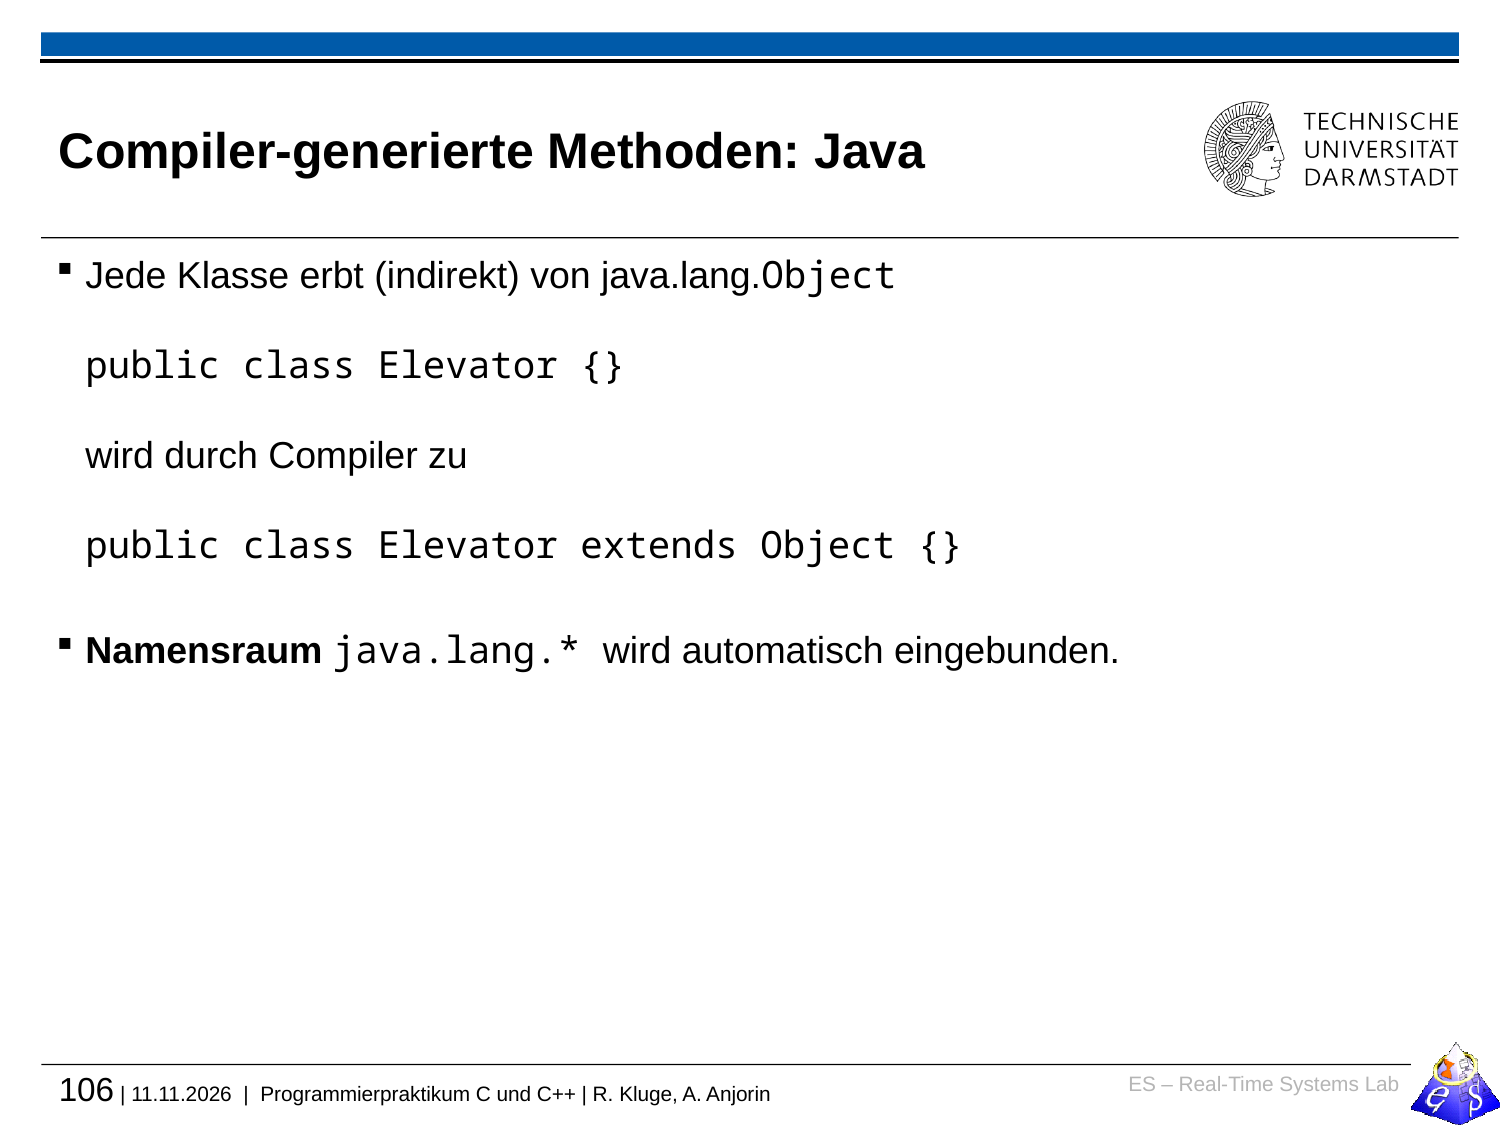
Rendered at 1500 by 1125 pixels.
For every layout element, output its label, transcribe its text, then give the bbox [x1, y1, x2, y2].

picture [1411, 1041, 1500, 1125]
picture [1187, 84, 1483, 214]
title Compiler-generierte Methoden: Java [58, 80, 1187, 218]
list Jede Klasse erbt (indirekt) von java.lang.Object public class Elevator {} wird durch Compiler zu public class Elevator extends Object {} Namensraum java.lang.* wird automatisch eingebunden. [41, 243, 1459, 1059]
